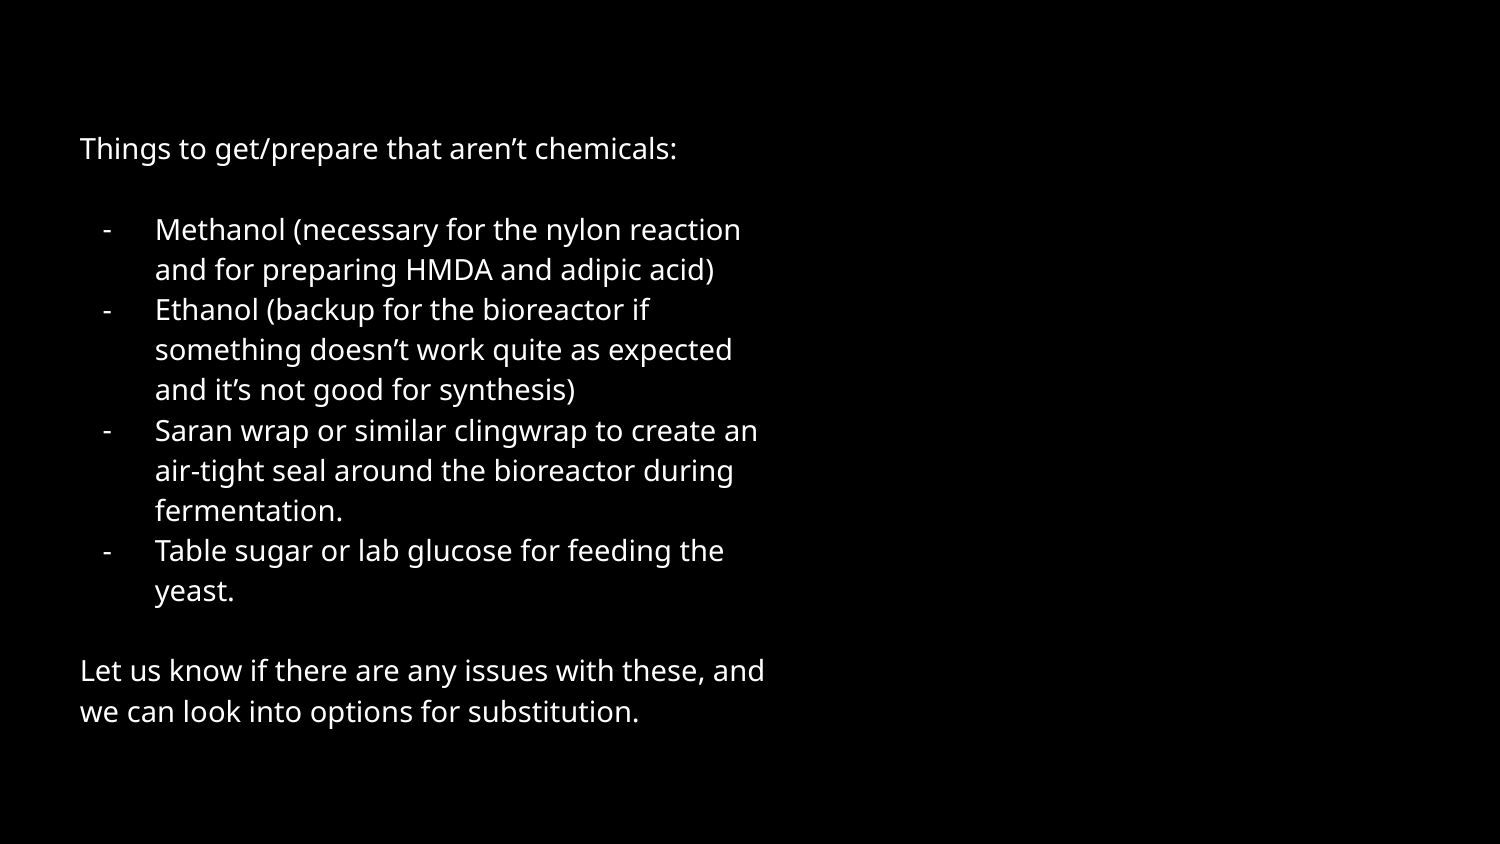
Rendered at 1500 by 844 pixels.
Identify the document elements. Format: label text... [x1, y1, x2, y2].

list Things to get/prepare that aren’t chemicals: Methanol (necessary for the nylon reaction and for preparing HMDA and adipic acid) Ethanol (backup for the bioreactor if something doesn’t work quite as expected and it’s not good for synthesis) Saran wrap or similar clingwrap to create an air-tight seal around the bioreactor during fermentation. Table sugar or lab glucose for feeding the yeast. Let us know if there are any issues with these, and we can look into options for substitution. [64, 110, 798, 671]
